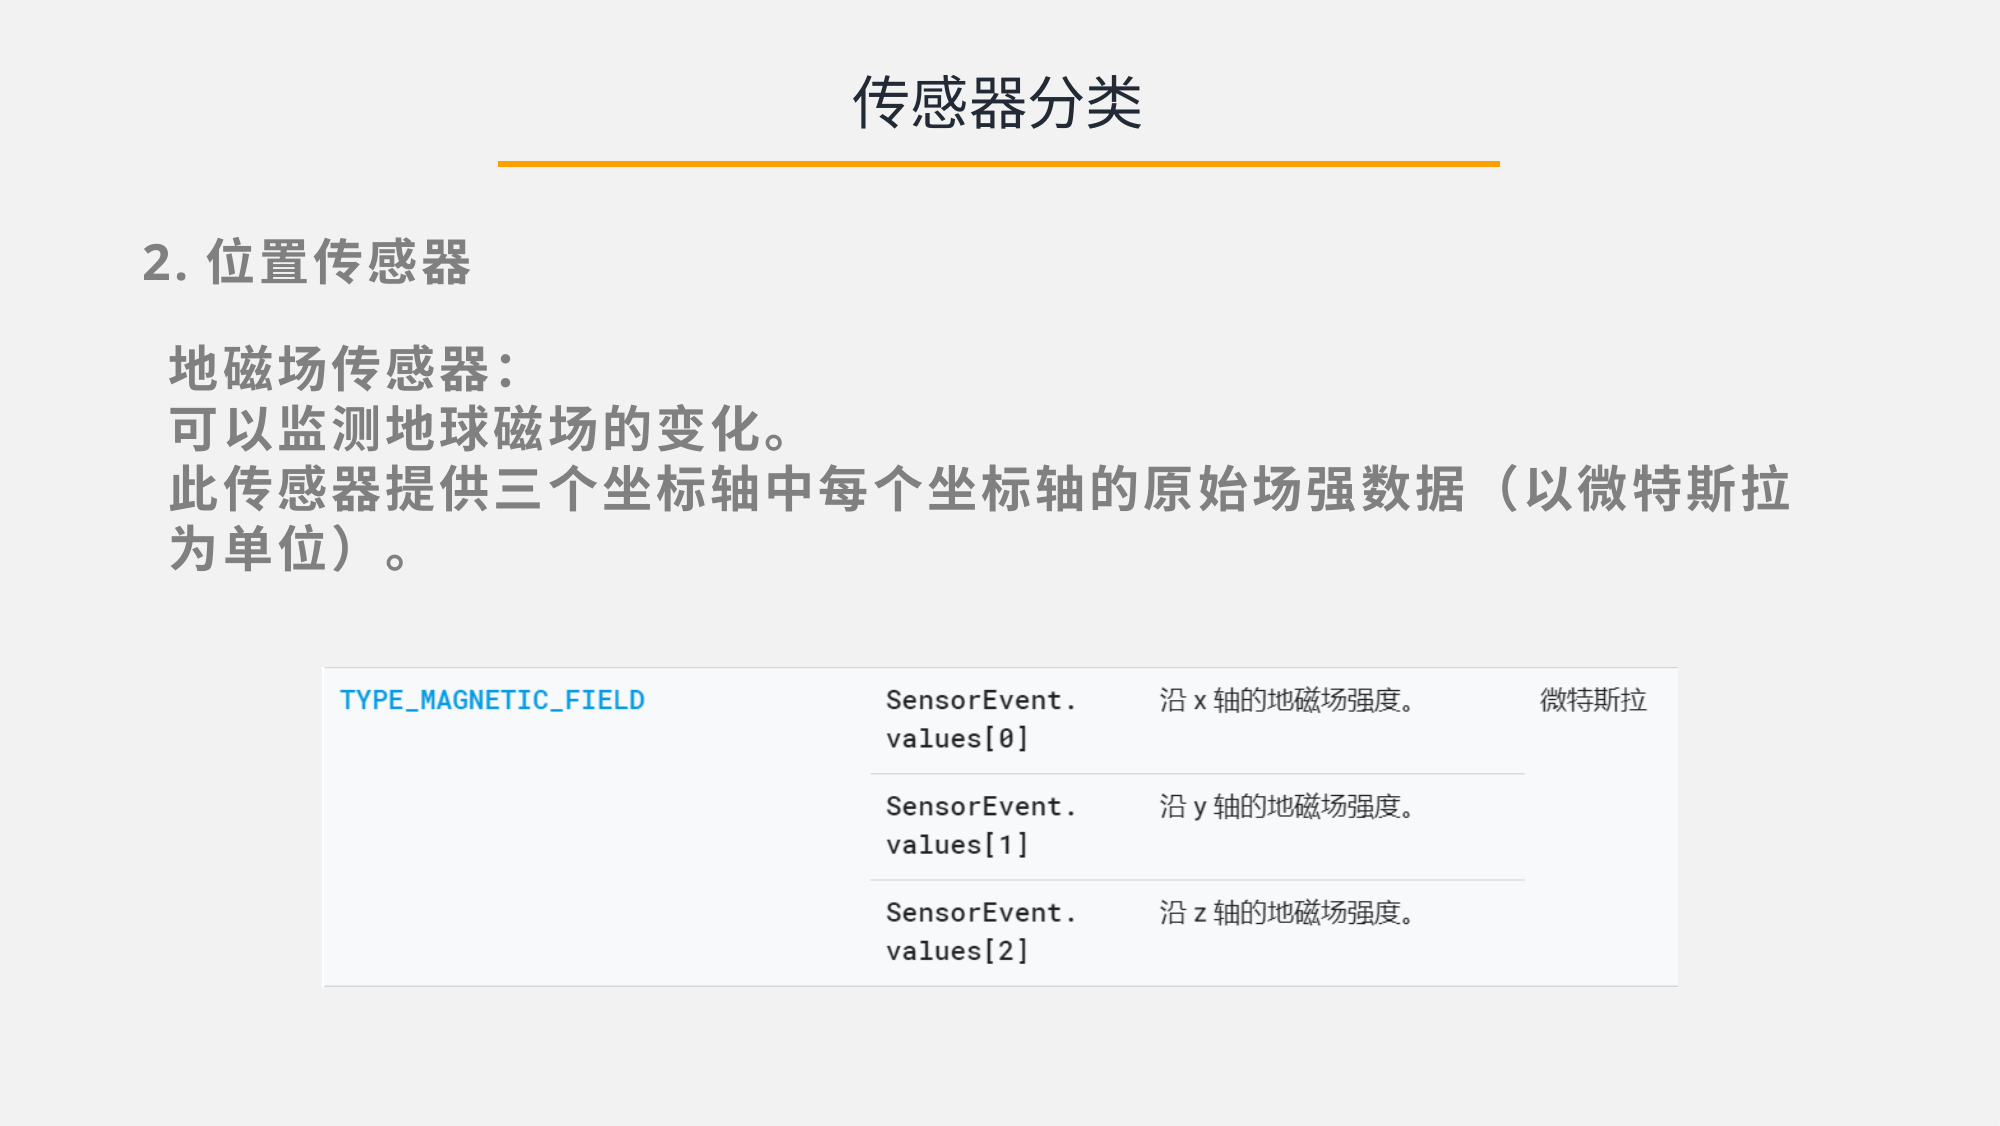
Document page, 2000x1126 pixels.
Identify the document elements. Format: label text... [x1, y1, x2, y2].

text_box 地磁场传感器： 可以监测地球磁场的变化。 此传感器提供三个坐标轴中每个坐标轴的原始场强数据（以微特斯拉为单位）。 [154, 329, 1843, 585]
picture [321, 667, 1678, 987]
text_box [497, 65, 1501, 165]
text_box 2.位置传感器 [127, 223, 1006, 298]
